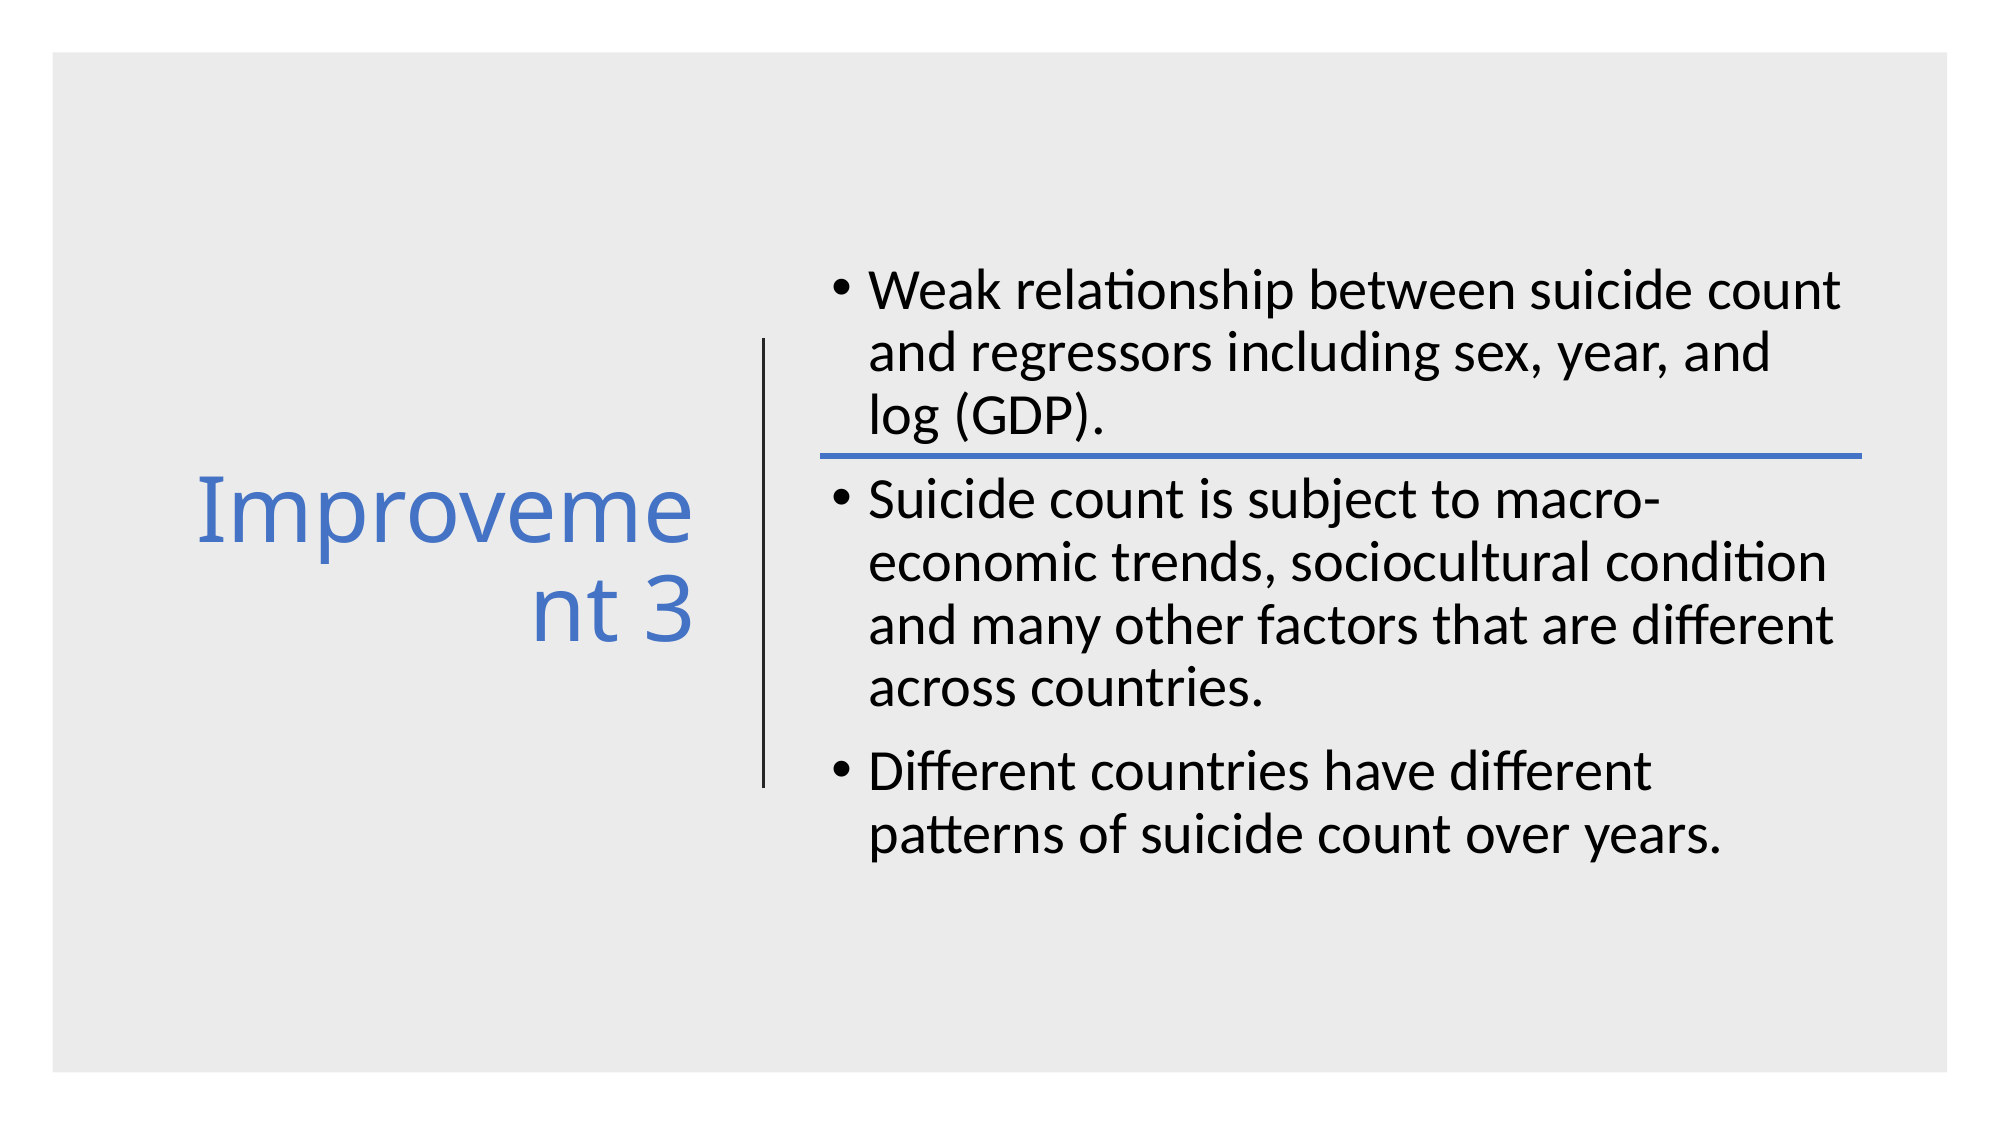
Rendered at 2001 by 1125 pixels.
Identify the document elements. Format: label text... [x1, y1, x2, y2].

title Improvement 3 [137, 158, 711, 967]
list Weak relationship between suicide count and regressors including sex, year, and log (GDP). Suicide count is subject to macro-economic trends, sociocultural condition and many other factors that are different across countries. Different countries have different patterns of suicide count over years. [816, 158, 1863, 967]
text_box [52, 51, 1948, 1073]
